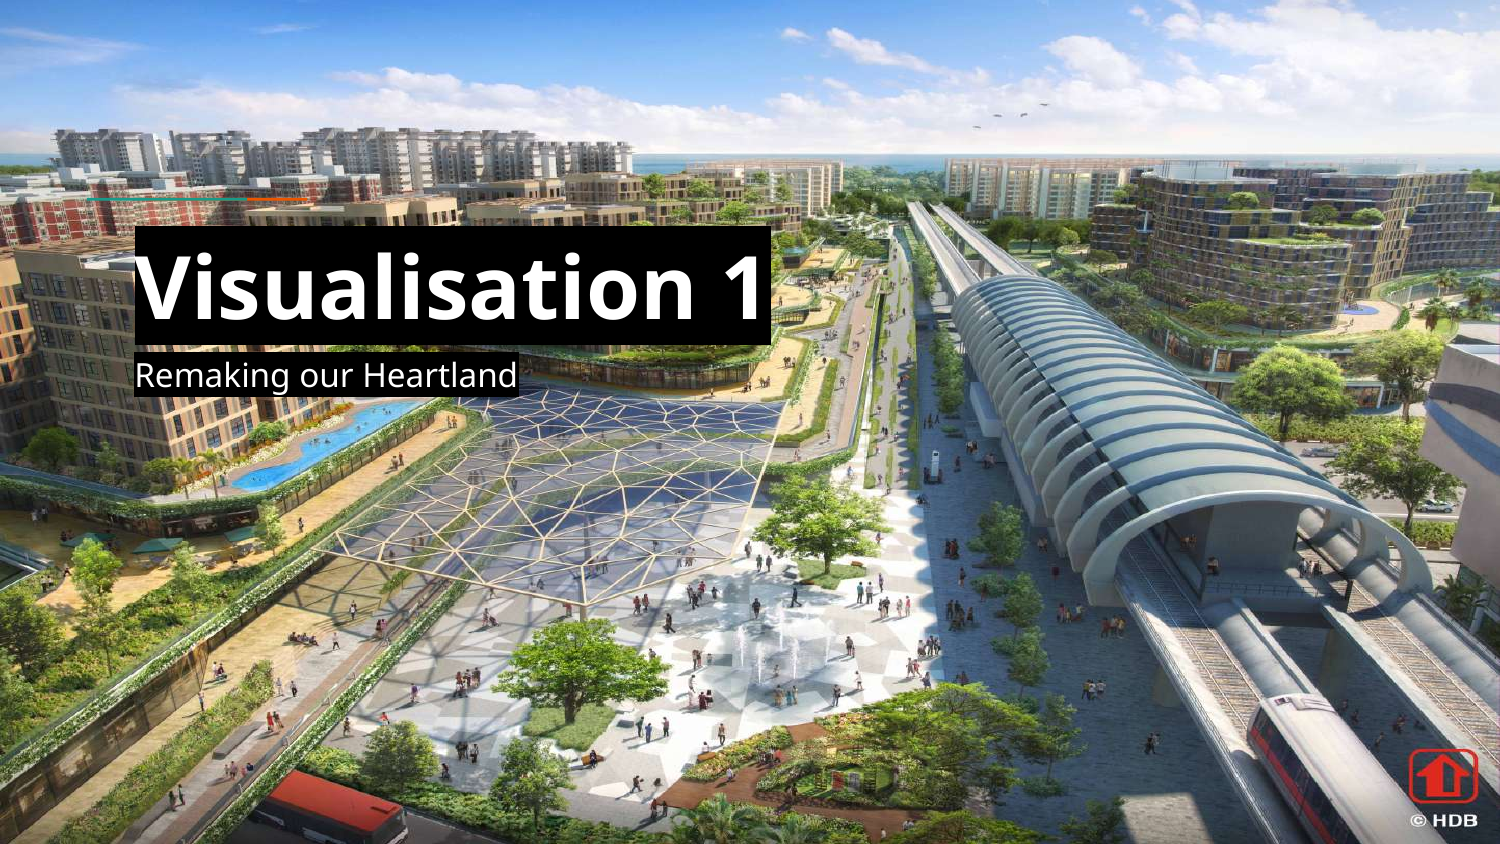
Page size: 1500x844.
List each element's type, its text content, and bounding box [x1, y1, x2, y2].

subtitle Remaking our Heartland [119, 339, 1381, 428]
picture [0, 0, 1500, 844]
title Visualisation 1 [119, 216, 1405, 406]
